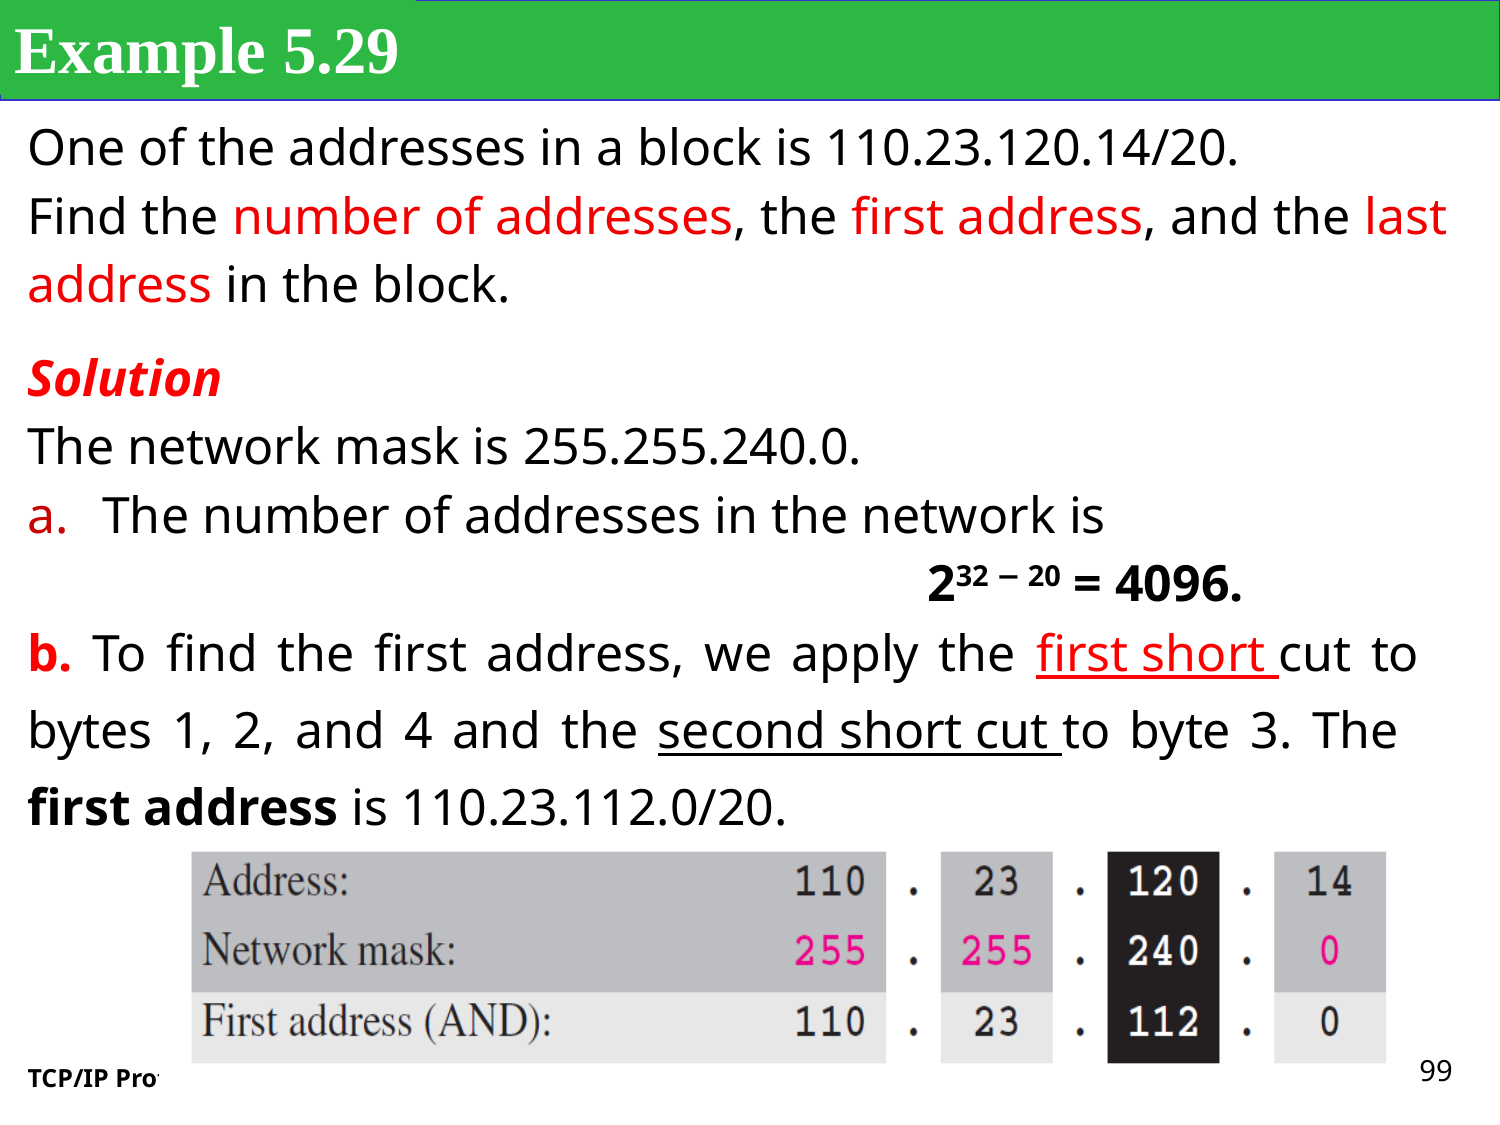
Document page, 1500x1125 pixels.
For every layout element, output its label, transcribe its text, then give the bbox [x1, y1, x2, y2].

footer TCP/IP Protocol Suite [12, 1025, 488, 1100]
picture [159, 826, 1413, 1088]
slide_number 99 [1155, 1024, 1468, 1100]
text_box One of the addresses in a block is 110.23.120.14/20. Find the number of addresses, the first address, and the last address in the block. Solution The network mask is 255.255.240.0. The number of addresses in the network is 232 − 20 = 4096. b. To find the first address, we apply the first short cut to bytes 1, 2, and 4 and the second short cut to byte 3. The first address is 110.23.112.0/20. [12, 101, 1463, 843]
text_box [0, 0, 1500, 100]
